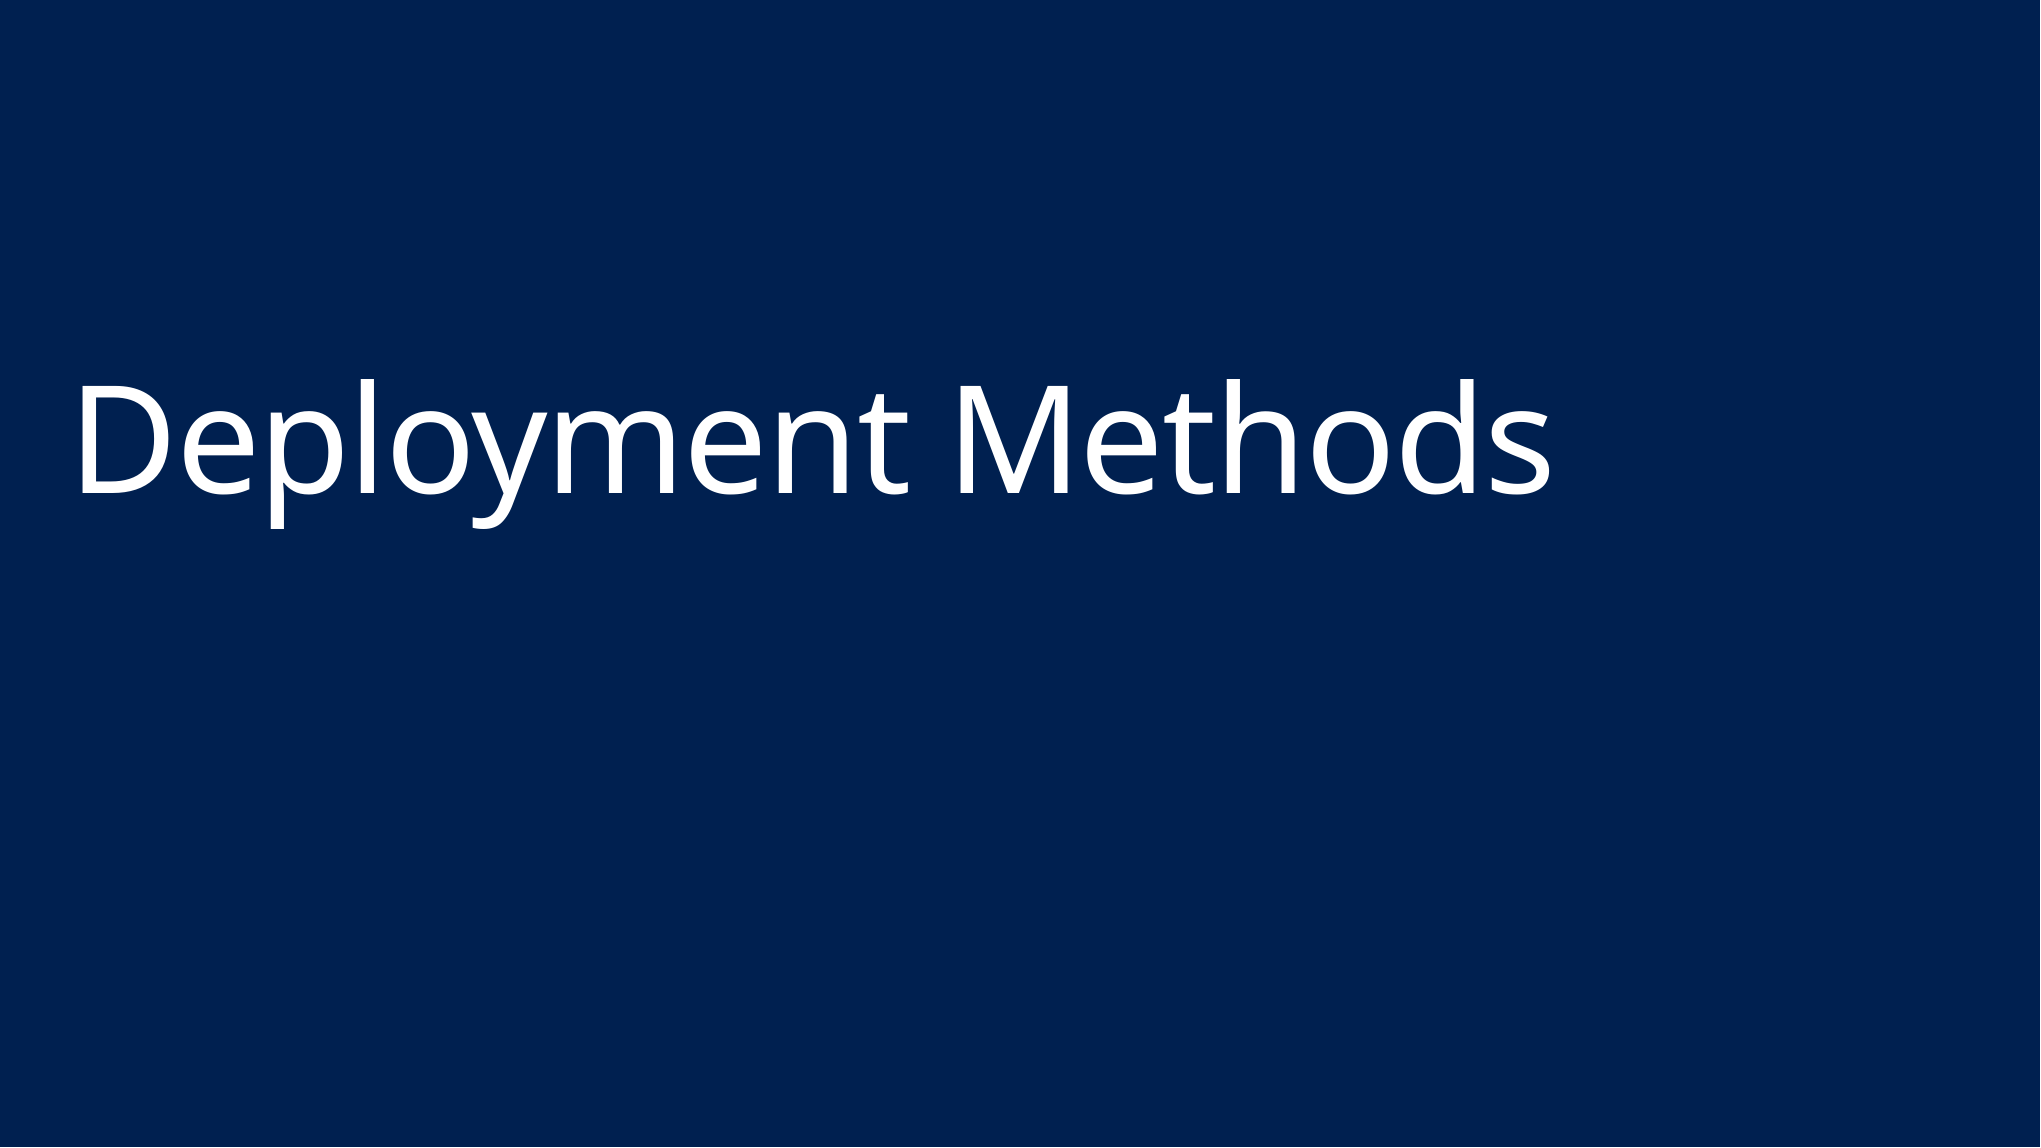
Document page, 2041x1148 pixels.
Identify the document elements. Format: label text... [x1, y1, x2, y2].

title Deployment Methods [45, 348, 1996, 543]
